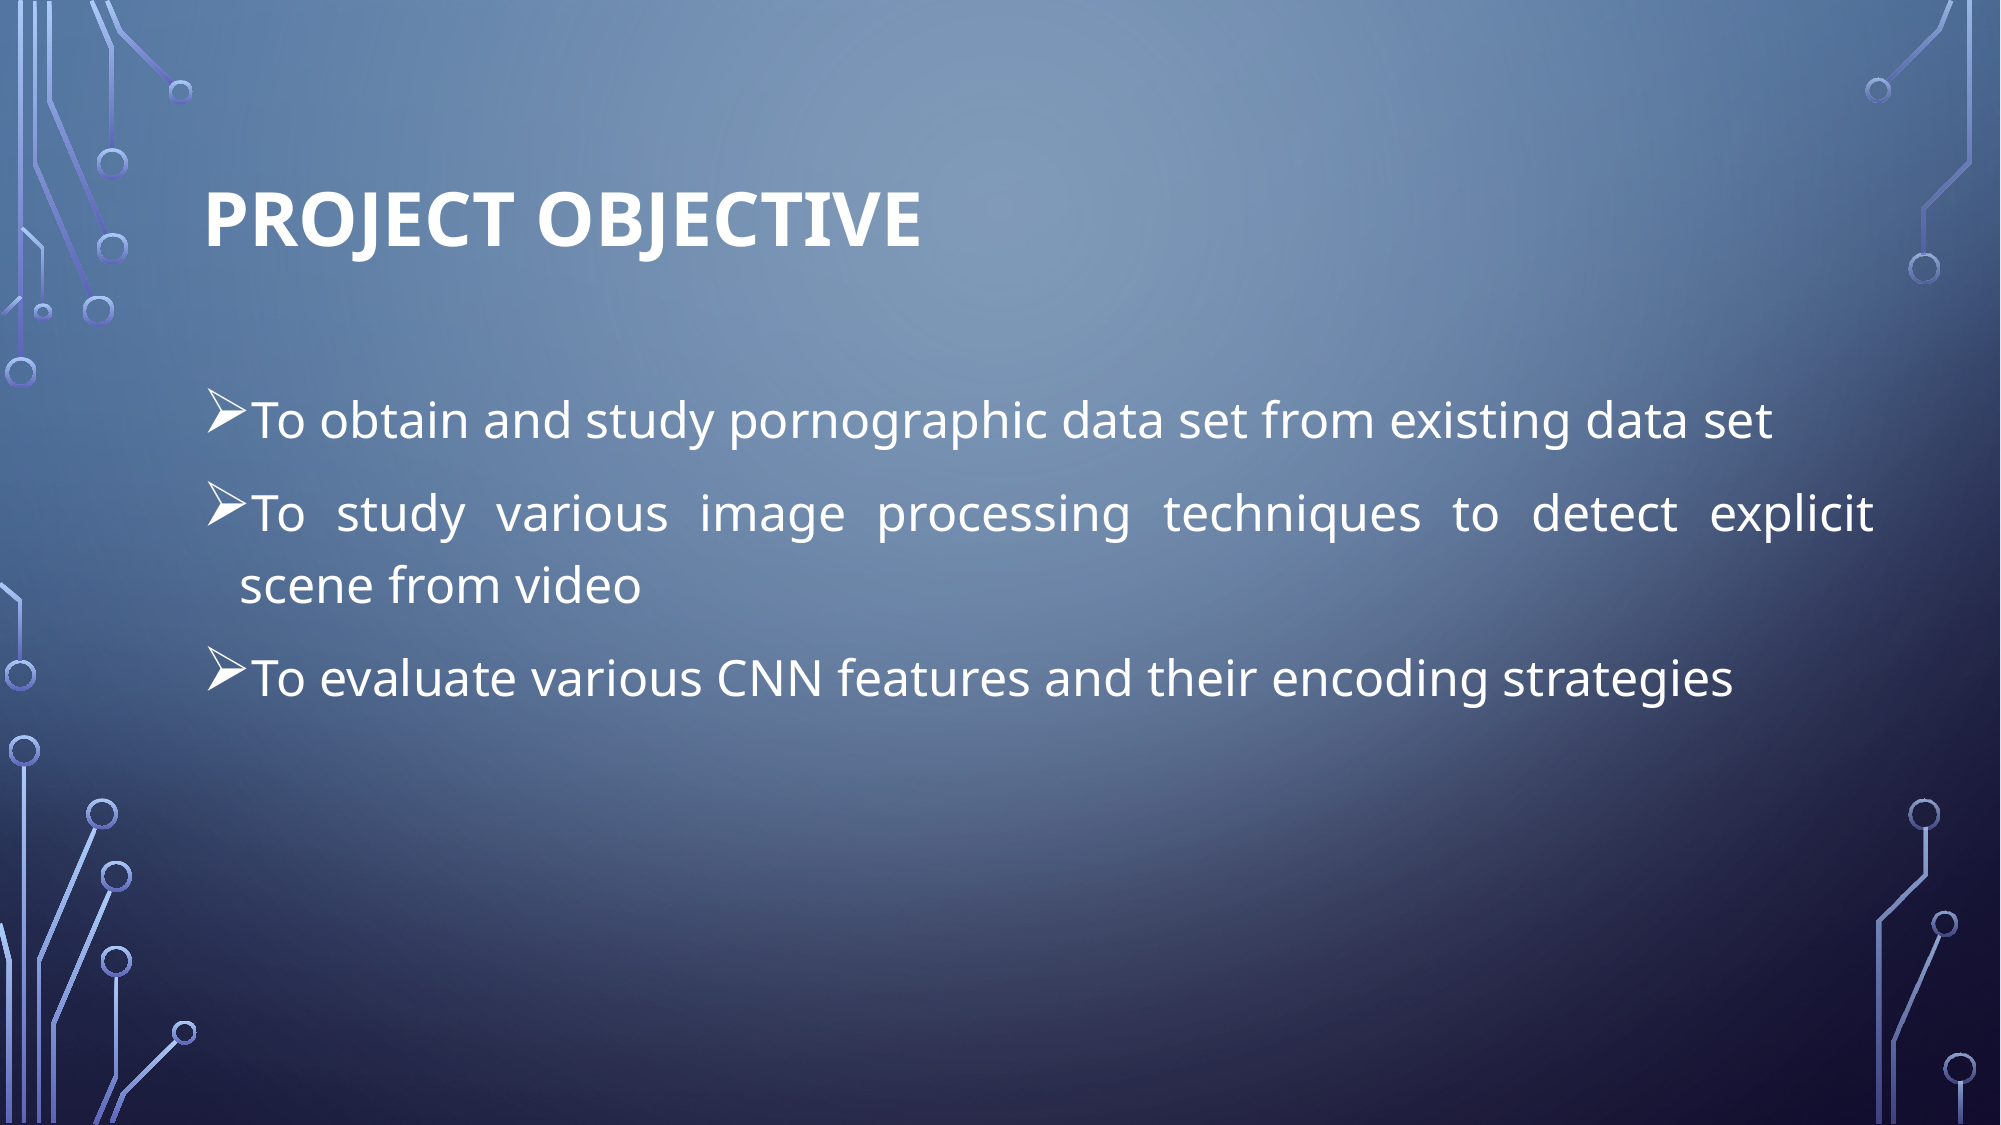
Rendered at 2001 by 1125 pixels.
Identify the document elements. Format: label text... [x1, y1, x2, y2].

title Project objective [187, 101, 1813, 344]
list To obtain and study pornographic data set from existing data set To study various image processing techniques to detect explicit scene from video To evaluate various CNN features and their encoding strategies [187, 369, 1891, 950]
